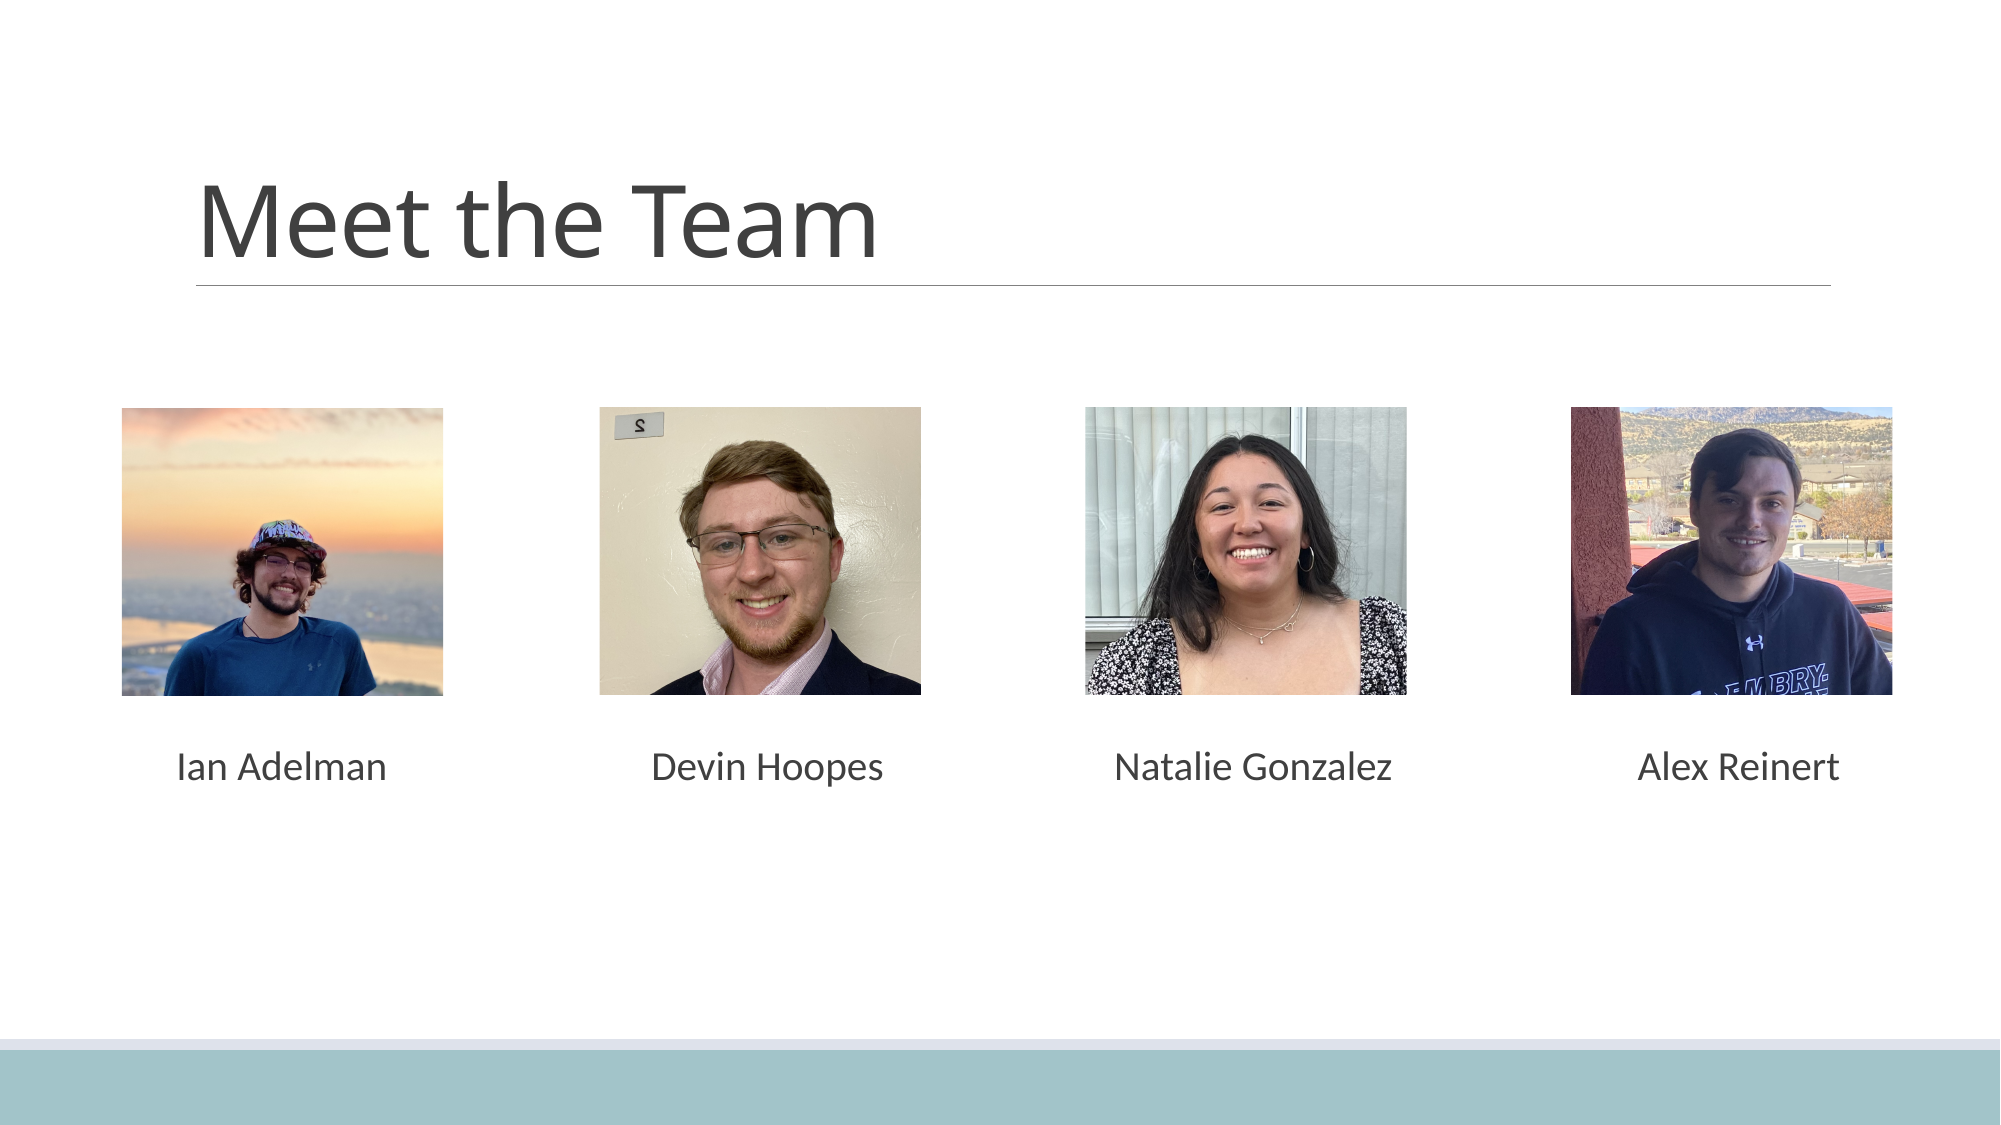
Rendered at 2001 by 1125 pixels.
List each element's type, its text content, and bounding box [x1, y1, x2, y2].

title Meet the Team [180, 47, 1830, 285]
picture [598, 406, 922, 695]
picture [1570, 406, 1893, 695]
picture [1084, 406, 1408, 695]
list Alex Reinert [1570, 737, 1893, 798]
list Natalie Gonzalez [1085, 737, 1407, 798]
list Devin Hoopes [599, 737, 921, 798]
picture [121, 408, 444, 697]
list Ian Adelman [113, 737, 436, 798]
